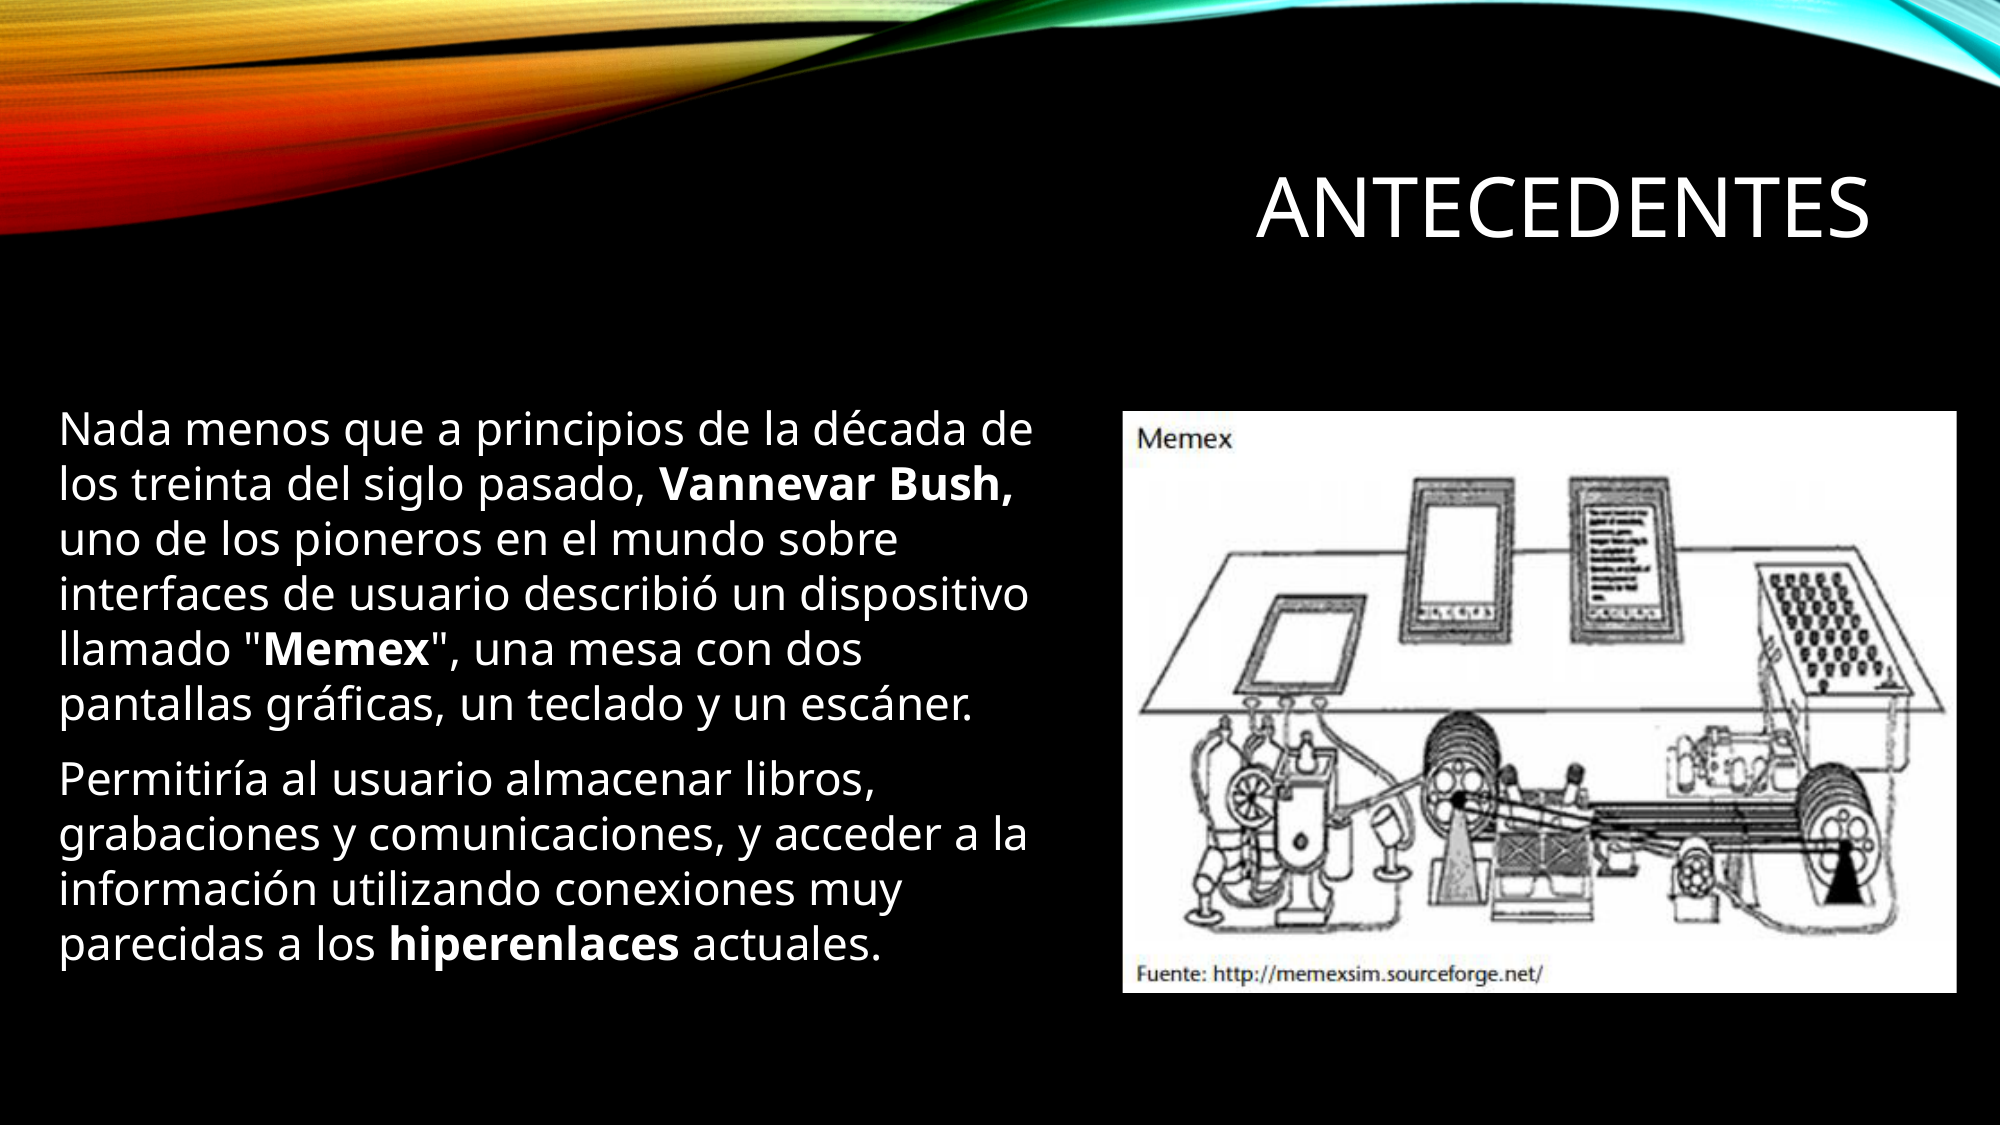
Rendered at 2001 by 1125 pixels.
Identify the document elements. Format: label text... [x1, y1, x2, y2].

picture [1122, 410, 1957, 993]
picture [0, 0, 2000, 237]
list Nada menos que a principios de la década de los treinta del siglo pasado, Vannevar Bush, uno de los pioneros en el mundo sobre interfaces de usuario describió un dispositivo llamado "Memex", una mesa con dos pantallas gráficas, un teclado y un escáner. Permitiría al usuario almacenar libros, grabaciones y comunicaciones, y acceder a la información utilizando conexiones muy parecidas a los hiperenlaces actuales. [43, 392, 1068, 1062]
title antecedentes [188, 104, 1888, 317]
